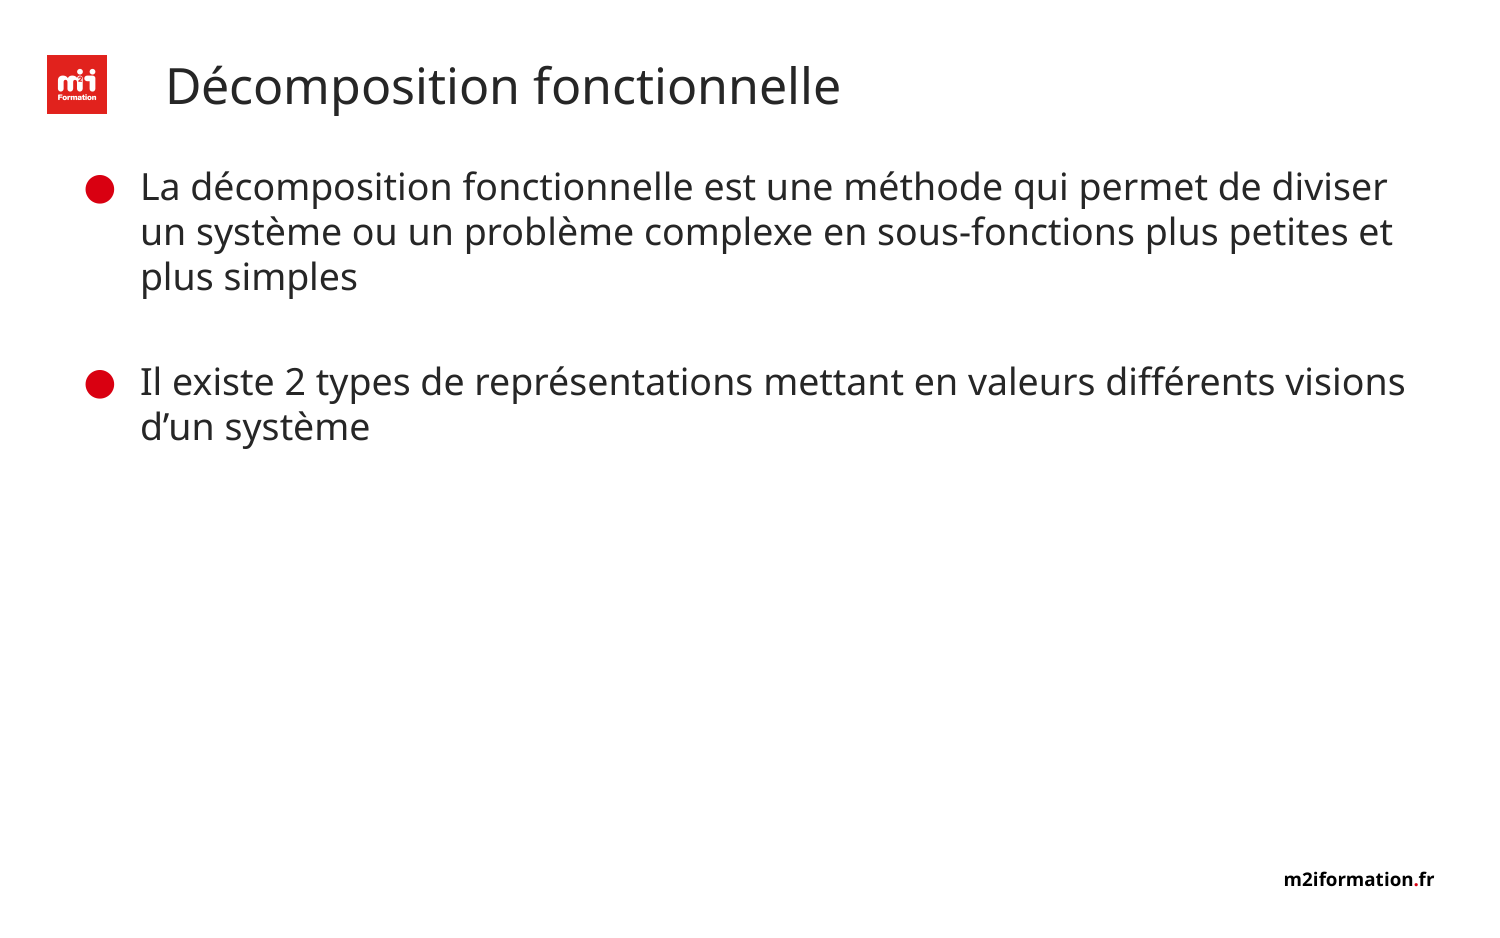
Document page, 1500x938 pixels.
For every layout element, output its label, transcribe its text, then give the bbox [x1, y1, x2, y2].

title Décomposition fonctionnelle [150, 45, 1451, 124]
list La décomposition fonctionnelle est une méthode qui permet de diviser un système ou un problème complexe en sous-fonctions plus petites et plus simples Il existe 2 types de représentations mettant en valeurs différents visions d’un système [49, 155, 1451, 859]
picture [47, 55, 107, 114]
